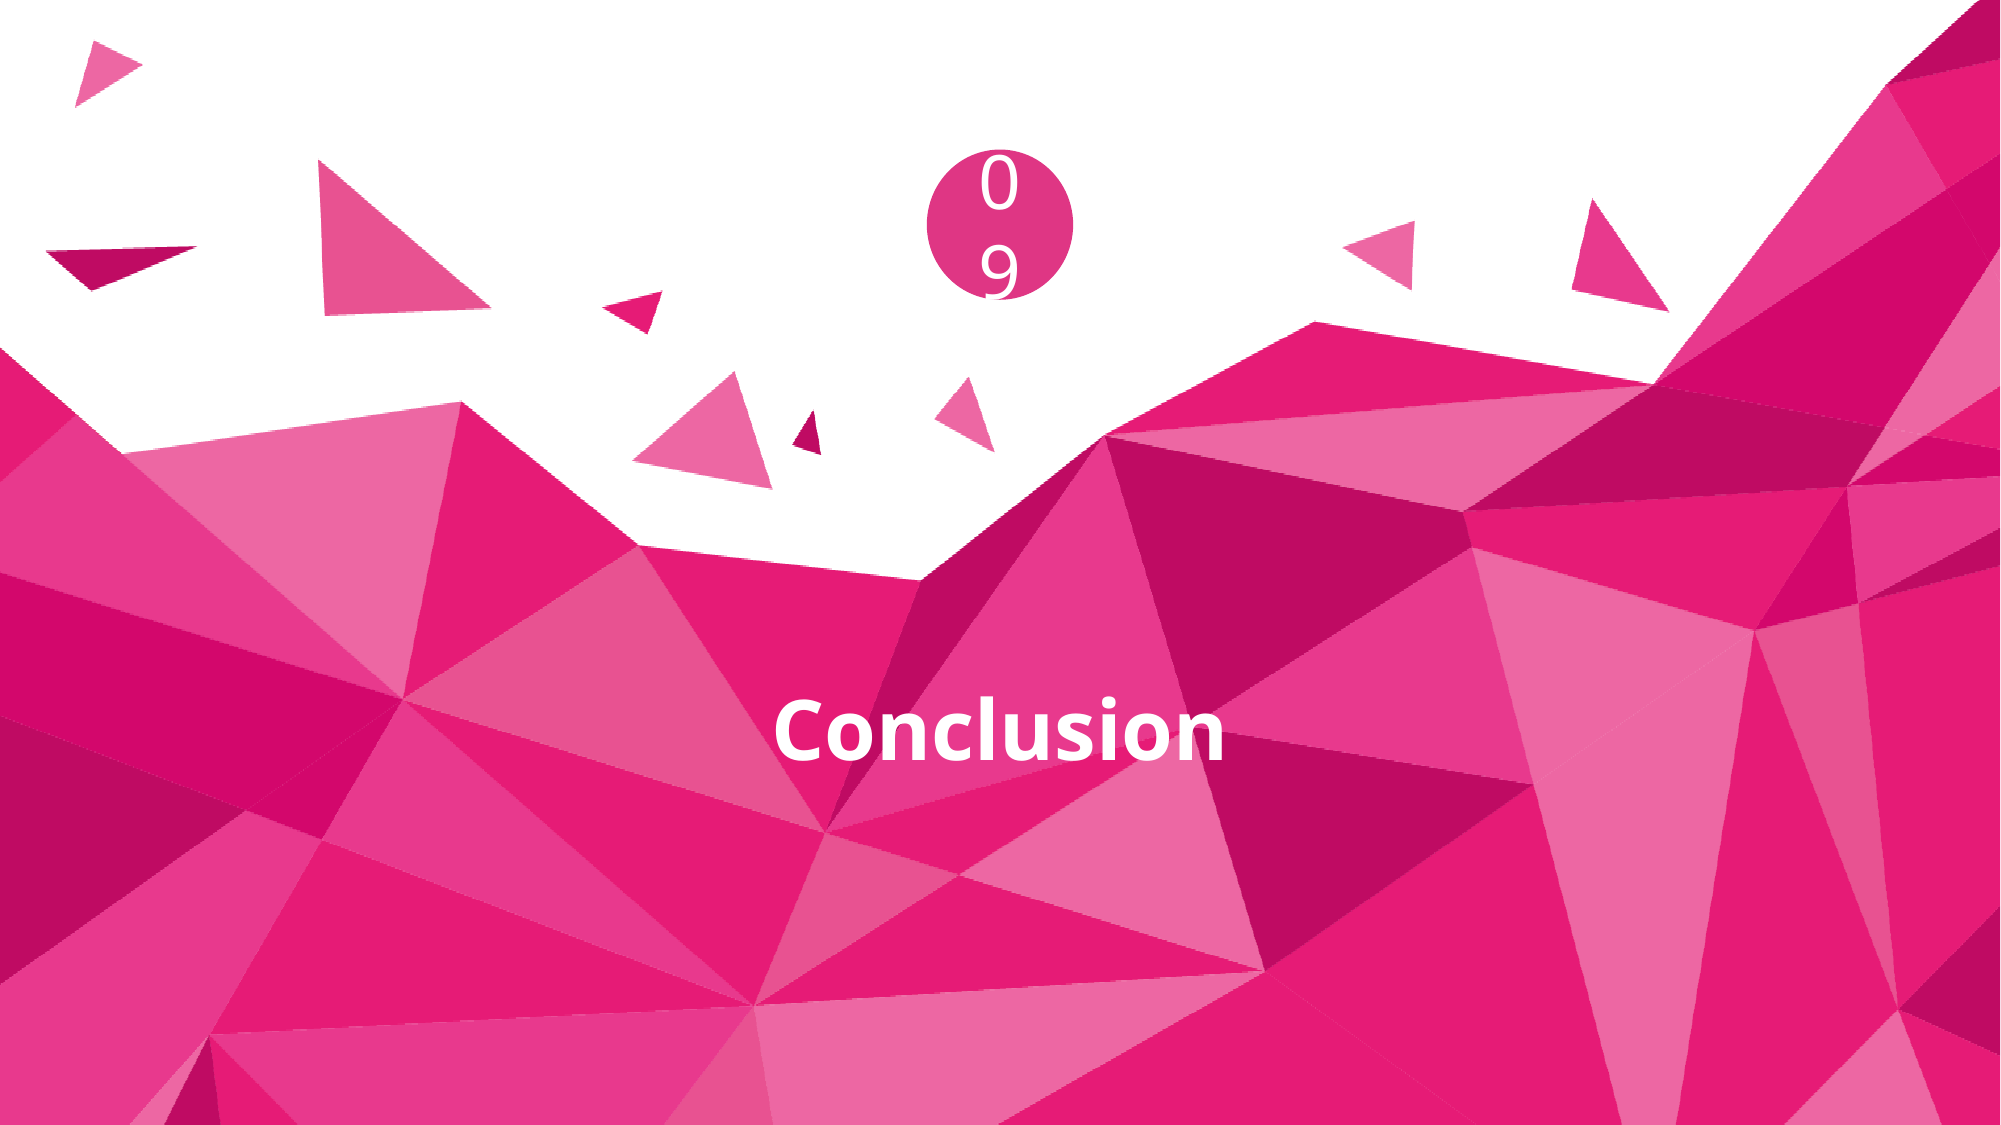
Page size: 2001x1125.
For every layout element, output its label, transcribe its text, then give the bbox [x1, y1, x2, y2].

picture [0, 0, 2001, 1125]
text_box 09 [926, 149, 1074, 300]
text_box [491, 678, 1599, 795]
text_box Conclusion [454, 669, 1546, 786]
